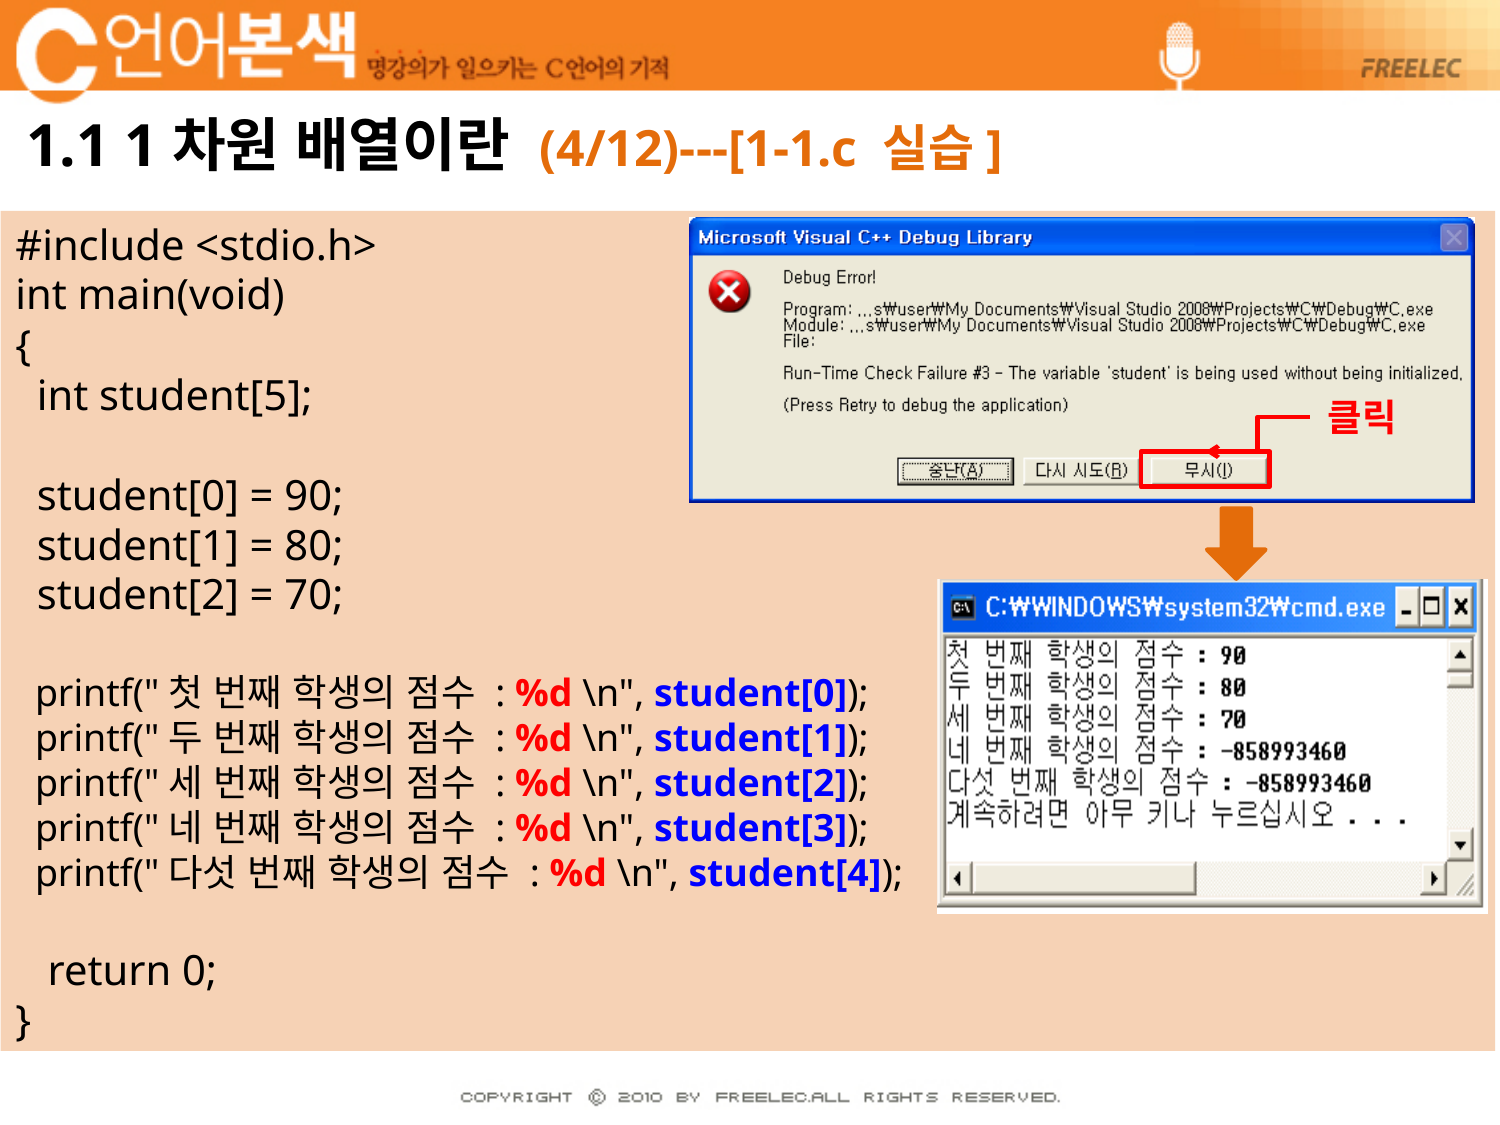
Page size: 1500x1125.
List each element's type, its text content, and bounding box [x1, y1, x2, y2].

text_box #include <stdio.h> int main(void) { int student[5]; student[0] = 90; student[1] = 80; student[2] = 70; printf("첫 번째 학생의 점수 : %d \n", student[0]); printf("두 번째 학생의 점수 : %d \n", student[1]); printf("세 번째 학생의 점수 : %d \n", student[2]); printf("네 번째 학생의 점수 : %d \n", student[3]); printf("다섯 번째 학생의 점수 : %d \n", student[4]); return 0; } [0, 210, 1496, 1051]
list [8, 189, 1500, 1043]
picture [0, 1043, 1500, 1125]
text_box [1205, 512, 1268, 577]
picture [937, 578, 1488, 915]
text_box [688, 217, 1475, 504]
title 1.1 1차원 배열이란 (4/12)---[1-1.c 실습] [11, 107, 1500, 178]
picture [0, 0, 1500, 210]
